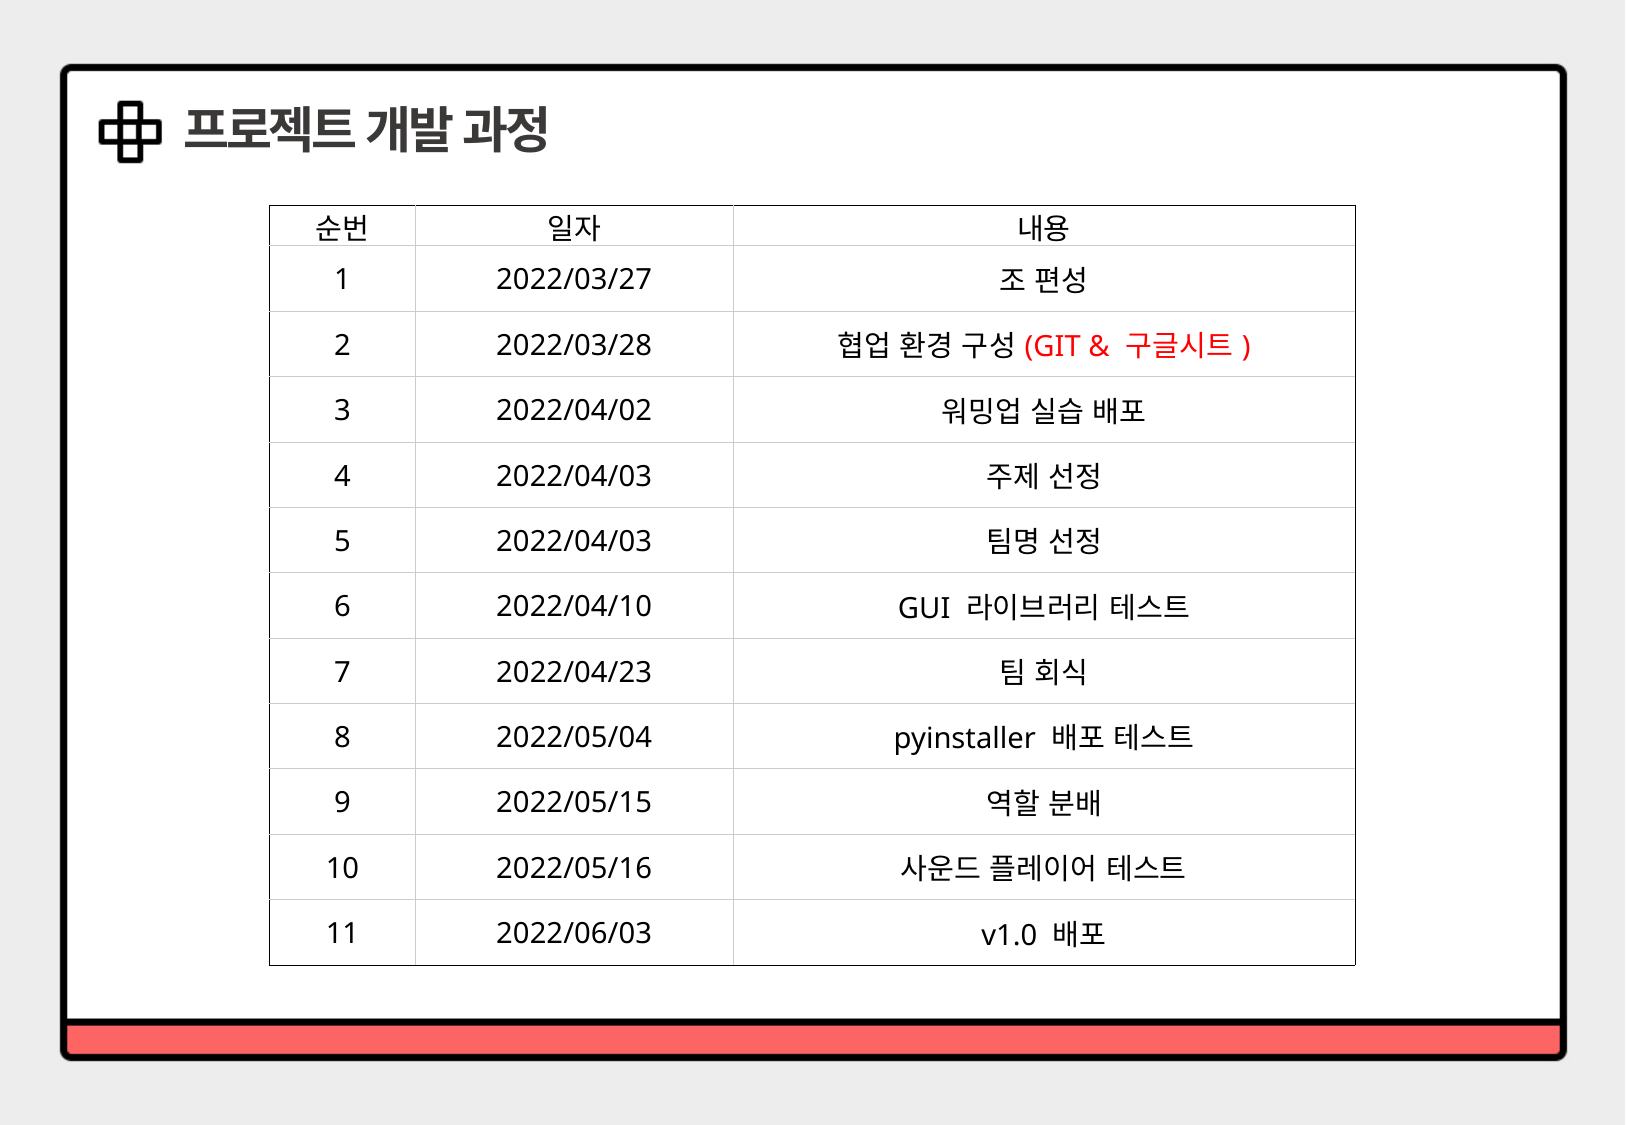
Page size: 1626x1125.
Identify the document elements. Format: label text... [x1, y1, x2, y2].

table_cell 5 [270, 508, 415, 572]
table_cell 2022/05/15 [416, 769, 733, 834]
table_cell pyinstaller 배포 테스트 [734, 704, 1355, 768]
table_cell 워밍업 실습 배포 [734, 377, 1355, 442]
text_box 프로젝트 개발 과정 [155, 90, 580, 166]
table_header 내용 [734, 206, 1355, 245]
table_cell 8 [270, 704, 415, 768]
table_cell 1 [270, 246, 415, 311]
table_cell 팀 회식 [734, 639, 1355, 703]
table_header 순번 [270, 206, 415, 245]
table_cell 2022/06/03 [416, 900, 733, 965]
table_cell v1.0 배포 [734, 900, 1355, 965]
table_cell 사운드 플레이어 테스트 [734, 835, 1355, 899]
table_cell 3 [270, 377, 415, 442]
table_cell 6 [270, 573, 415, 638]
table_cell 2022/05/16 [416, 835, 733, 899]
table_cell 주제 선정 [734, 443, 1355, 507]
table_cell 조 편성 [734, 246, 1355, 311]
table_cell 2022/05/04 [416, 704, 733, 768]
table_cell 2022/04/02 [416, 377, 733, 442]
table_cell 10 [270, 835, 415, 899]
table_cell 2022/04/23 [416, 639, 733, 703]
picture [0, 0, 1626, 1125]
table_cell 2 [270, 312, 415, 376]
table_cell 2022/03/28 [416, 312, 733, 376]
table_cell 9 [270, 769, 415, 834]
table_cell 11 [270, 900, 415, 965]
table_cell 4 [270, 443, 415, 507]
table_cell 팀명 선정 [734, 508, 1355, 572]
table_cell 2022/04/03 [416, 443, 733, 507]
table_cell 역할 분배 [734, 769, 1355, 834]
table_cell 협업 환경 구성(GIT & 구글시트) [734, 312, 1355, 376]
table_header 일자 [416, 206, 733, 245]
table_cell GUI 라이브러리 테스트 [734, 573, 1355, 638]
table_cell 2022/04/10 [416, 573, 733, 638]
table_cell 7 [270, 639, 415, 703]
table_cell 2022/04/03 [416, 508, 733, 572]
table_cell 2022/03/27 [416, 246, 733, 311]
